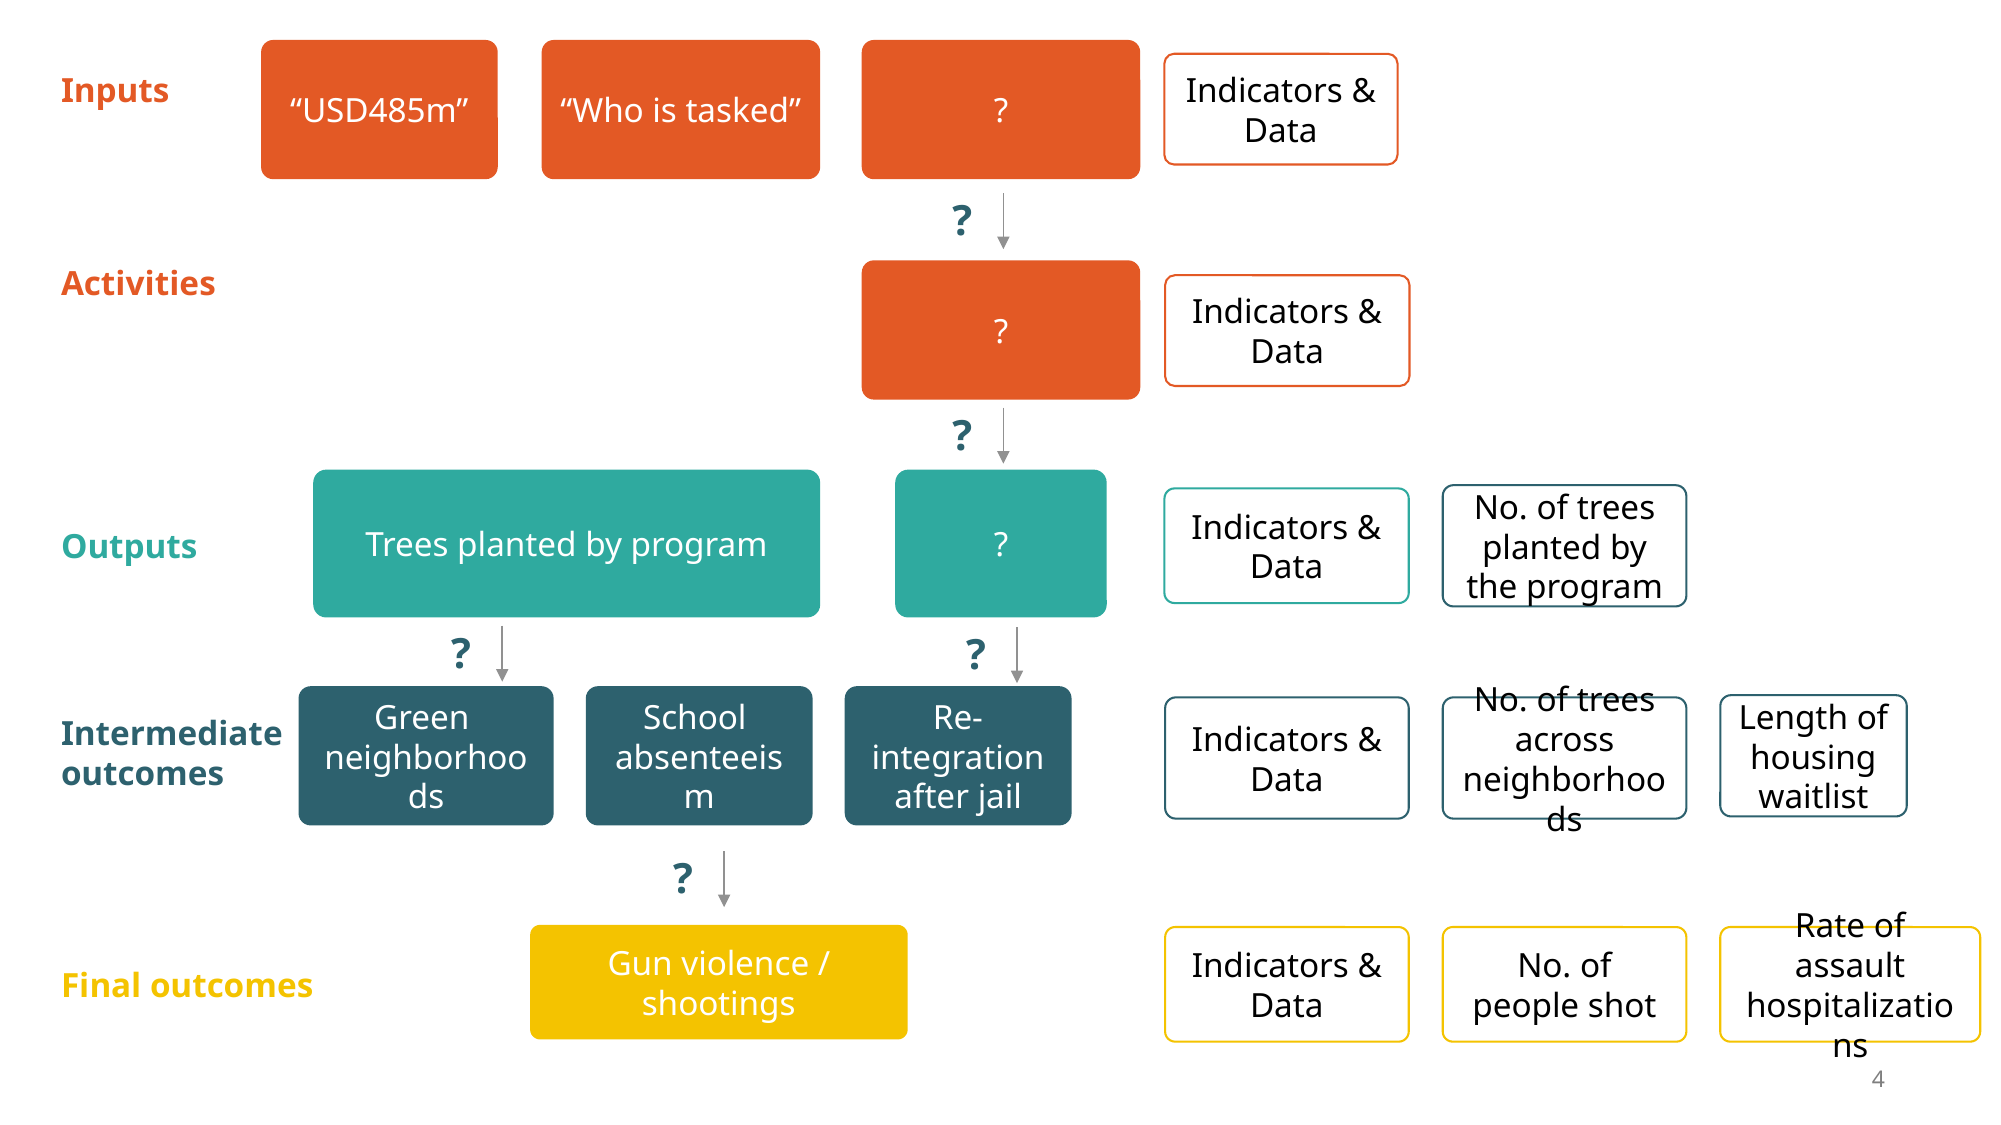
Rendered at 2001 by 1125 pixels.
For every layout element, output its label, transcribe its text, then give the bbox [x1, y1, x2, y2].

text_box Indicators & Data [1165, 926, 1409, 1042]
text_box “USD485m” [261, 39, 498, 180]
text_box Intermediate outcomes [60, 704, 349, 800]
text_box Indicators & Data [1165, 275, 1410, 386]
slide_number 3 [1713, 1057, 1900, 1094]
text_box ? [861, 260, 1141, 400]
text_box Rate of assault hospitalizations [1720, 926, 1981, 1042]
text_box ? [861, 39, 1141, 180]
text_box Green neighborhoods [298, 686, 554, 826]
text_box Indicators & Data [1164, 53, 1398, 165]
text_box Re-integration after jail [844, 686, 1072, 826]
text_box No. of trees planted by the program [1442, 485, 1687, 607]
text_box Inputs [60, 61, 261, 117]
text_box ? [920, 401, 1005, 467]
text_box ? [419, 619, 504, 684]
text_box ? [641, 844, 725, 910]
text_box Trees planted by program [313, 469, 821, 618]
text_box Activities [60, 254, 273, 310]
text_box No. of trees across neighborhoods [1442, 697, 1687, 819]
text_box “Who is tasked” [541, 39, 821, 180]
text_box ? [895, 469, 1107, 618]
text_box ? [934, 620, 1018, 686]
text_box School absenteeism [585, 686, 813, 826]
text_box Indicators & Data [1165, 697, 1409, 819]
text_box Final outcomes [60, 956, 462, 1012]
text_box ? [920, 186, 1005, 252]
text_box No. of people shot [1442, 926, 1687, 1042]
text_box Gun violence / shootings [530, 924, 908, 1040]
text_box Length of housing waitlist [1720, 695, 1907, 817]
text_box Indicators & Data [1164, 488, 1409, 604]
text_box Outputs [60, 517, 273, 573]
